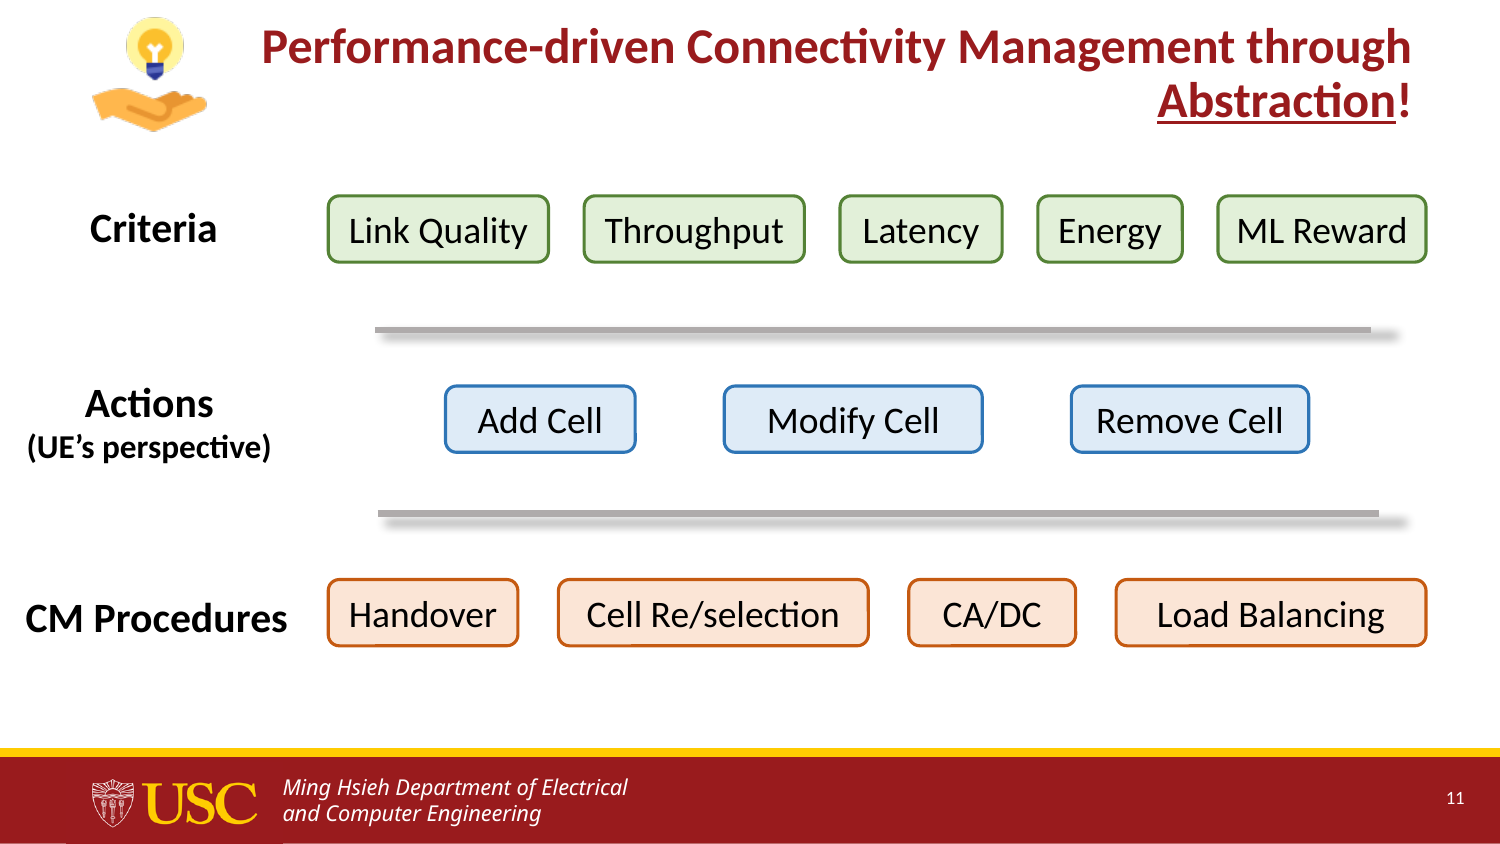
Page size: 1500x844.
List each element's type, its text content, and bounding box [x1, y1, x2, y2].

text_box Latency [840, 195, 1003, 263]
text_box Link Quality [328, 195, 549, 263]
title Performance-driven Connectivity Management through Abstraction! [222, 26, 1428, 123]
text_box Throughput [584, 195, 805, 263]
picture [66, 762, 283, 844]
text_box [2, 362, 1310, 480]
text_box ML Reward [1217, 195, 1427, 263]
text_box Energy [1037, 195, 1183, 263]
text_box Criteria [58, 190, 250, 263]
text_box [2, 579, 1427, 653]
picture [81, 6, 218, 143]
slide_number 11 [1389, 764, 1480, 830]
